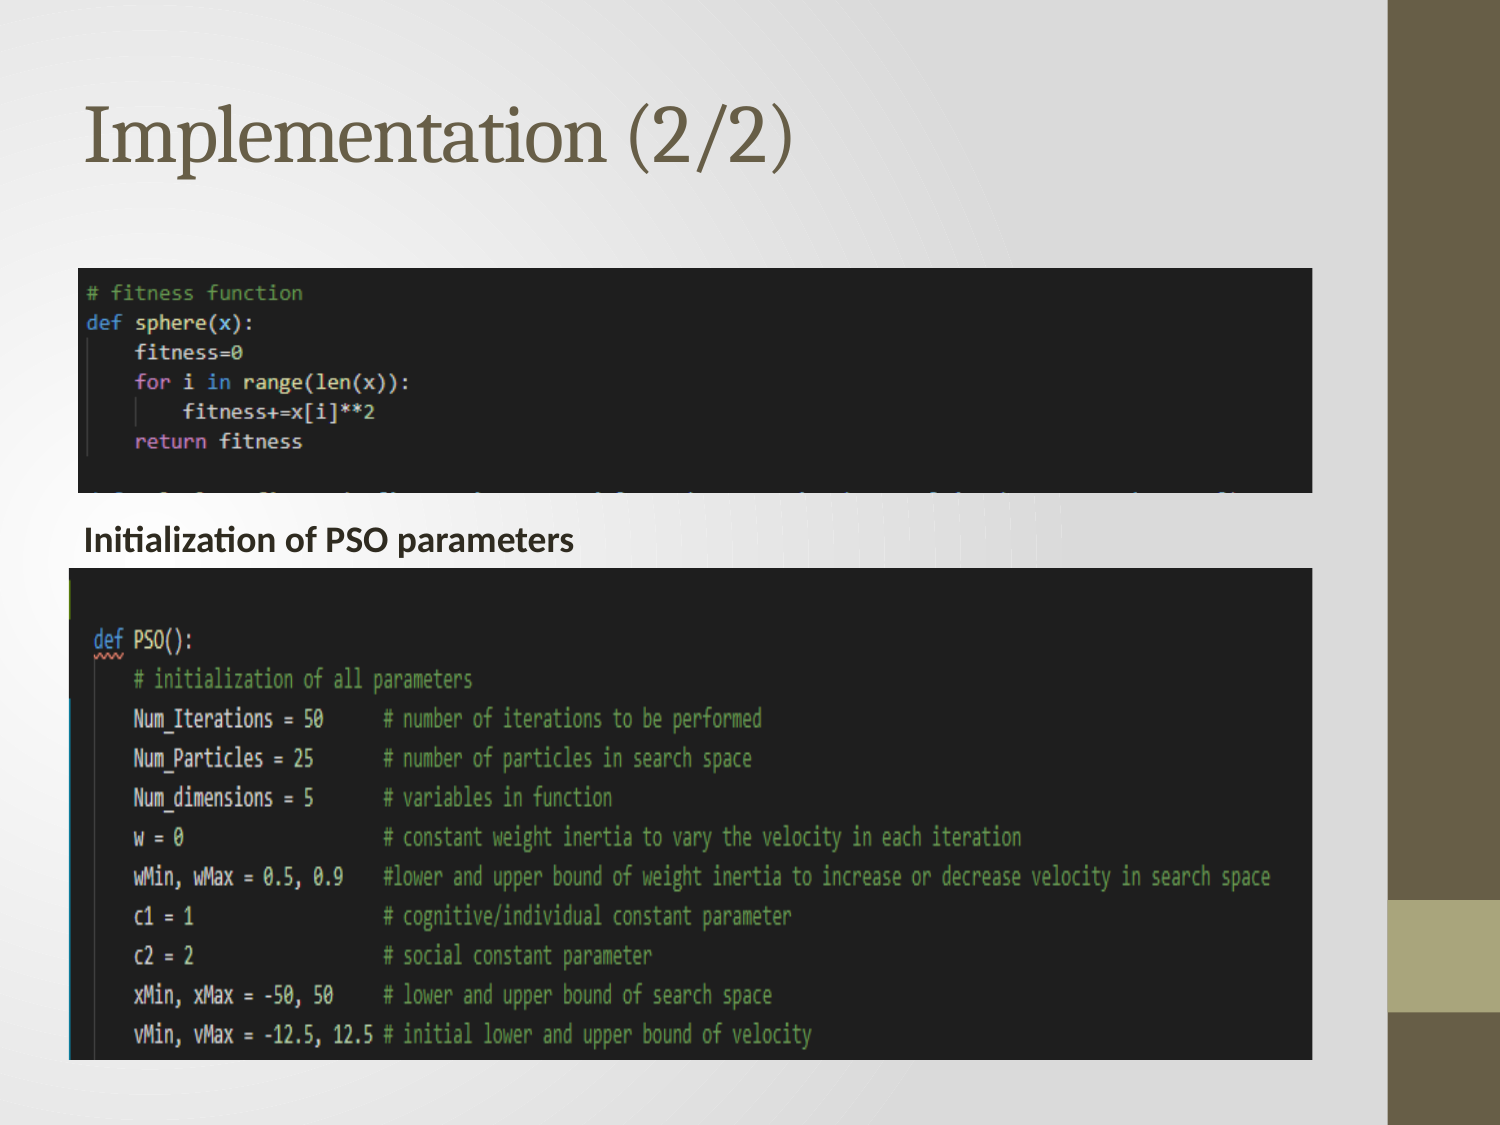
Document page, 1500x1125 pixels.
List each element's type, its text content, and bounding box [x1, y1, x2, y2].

title Implementation (2/2) [68, 35, 1319, 224]
picture [77, 267, 1313, 494]
picture [68, 567, 1313, 1060]
text_box Initialization of PSO parameters [68, 507, 938, 564]
